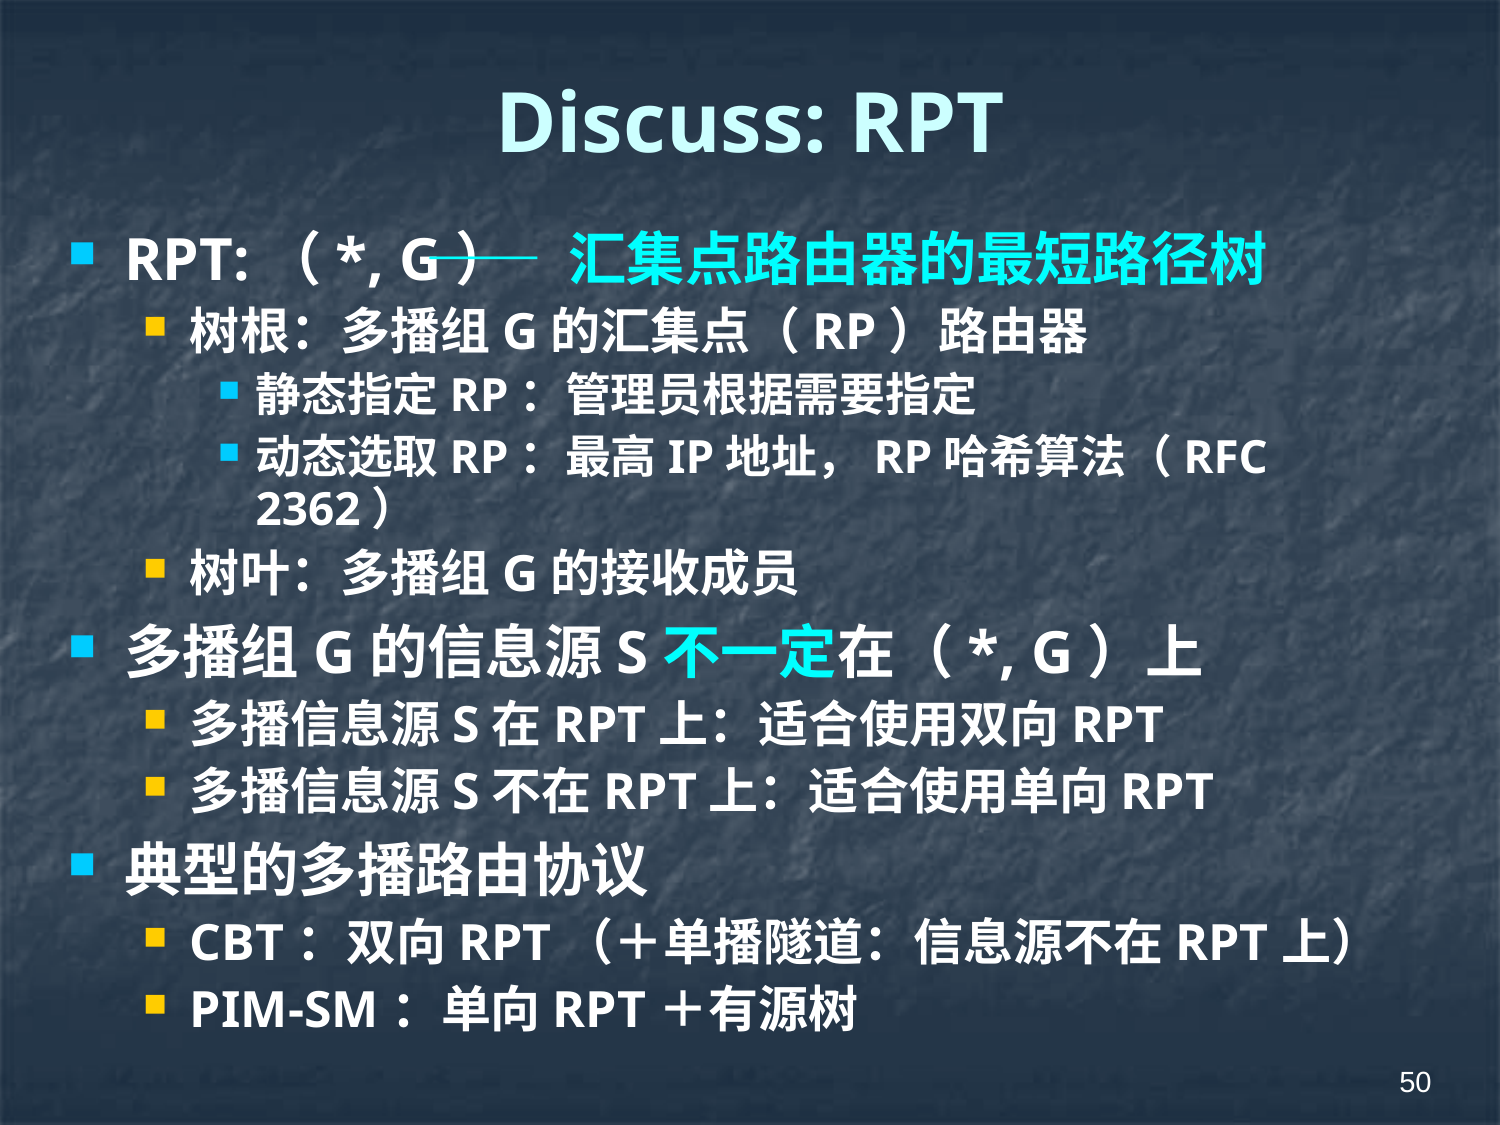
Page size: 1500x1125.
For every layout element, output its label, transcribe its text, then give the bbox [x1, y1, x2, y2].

list RPT:（*, G） 树根：多播组G的汇集点（RP）路由器 静态指定RP：管理员根据需要指定 动态选取RP：最高IP地址，RP哈希算法（RFC 2362） 树叶：多播组G的接收成员 多播组G的信息源S不一定在（*, G）上 多播信息源S在RPT上：适合使用双向RPT 多播信息源S不在RPT上：适合使用单向RPT 典型的多播路由协议 CBT：双向RPT（＋单播隧道：信息源不在RPT上） PIM-SM：单向RPT＋有源树 [53, 220, 1447, 1035]
slide_number 50 [1096, 1035, 1447, 1106]
text_box —— 汇集点路由器的最短路径树 [335, 220, 1283, 302]
title Discuss: RPT [53, 19, 1447, 220]
